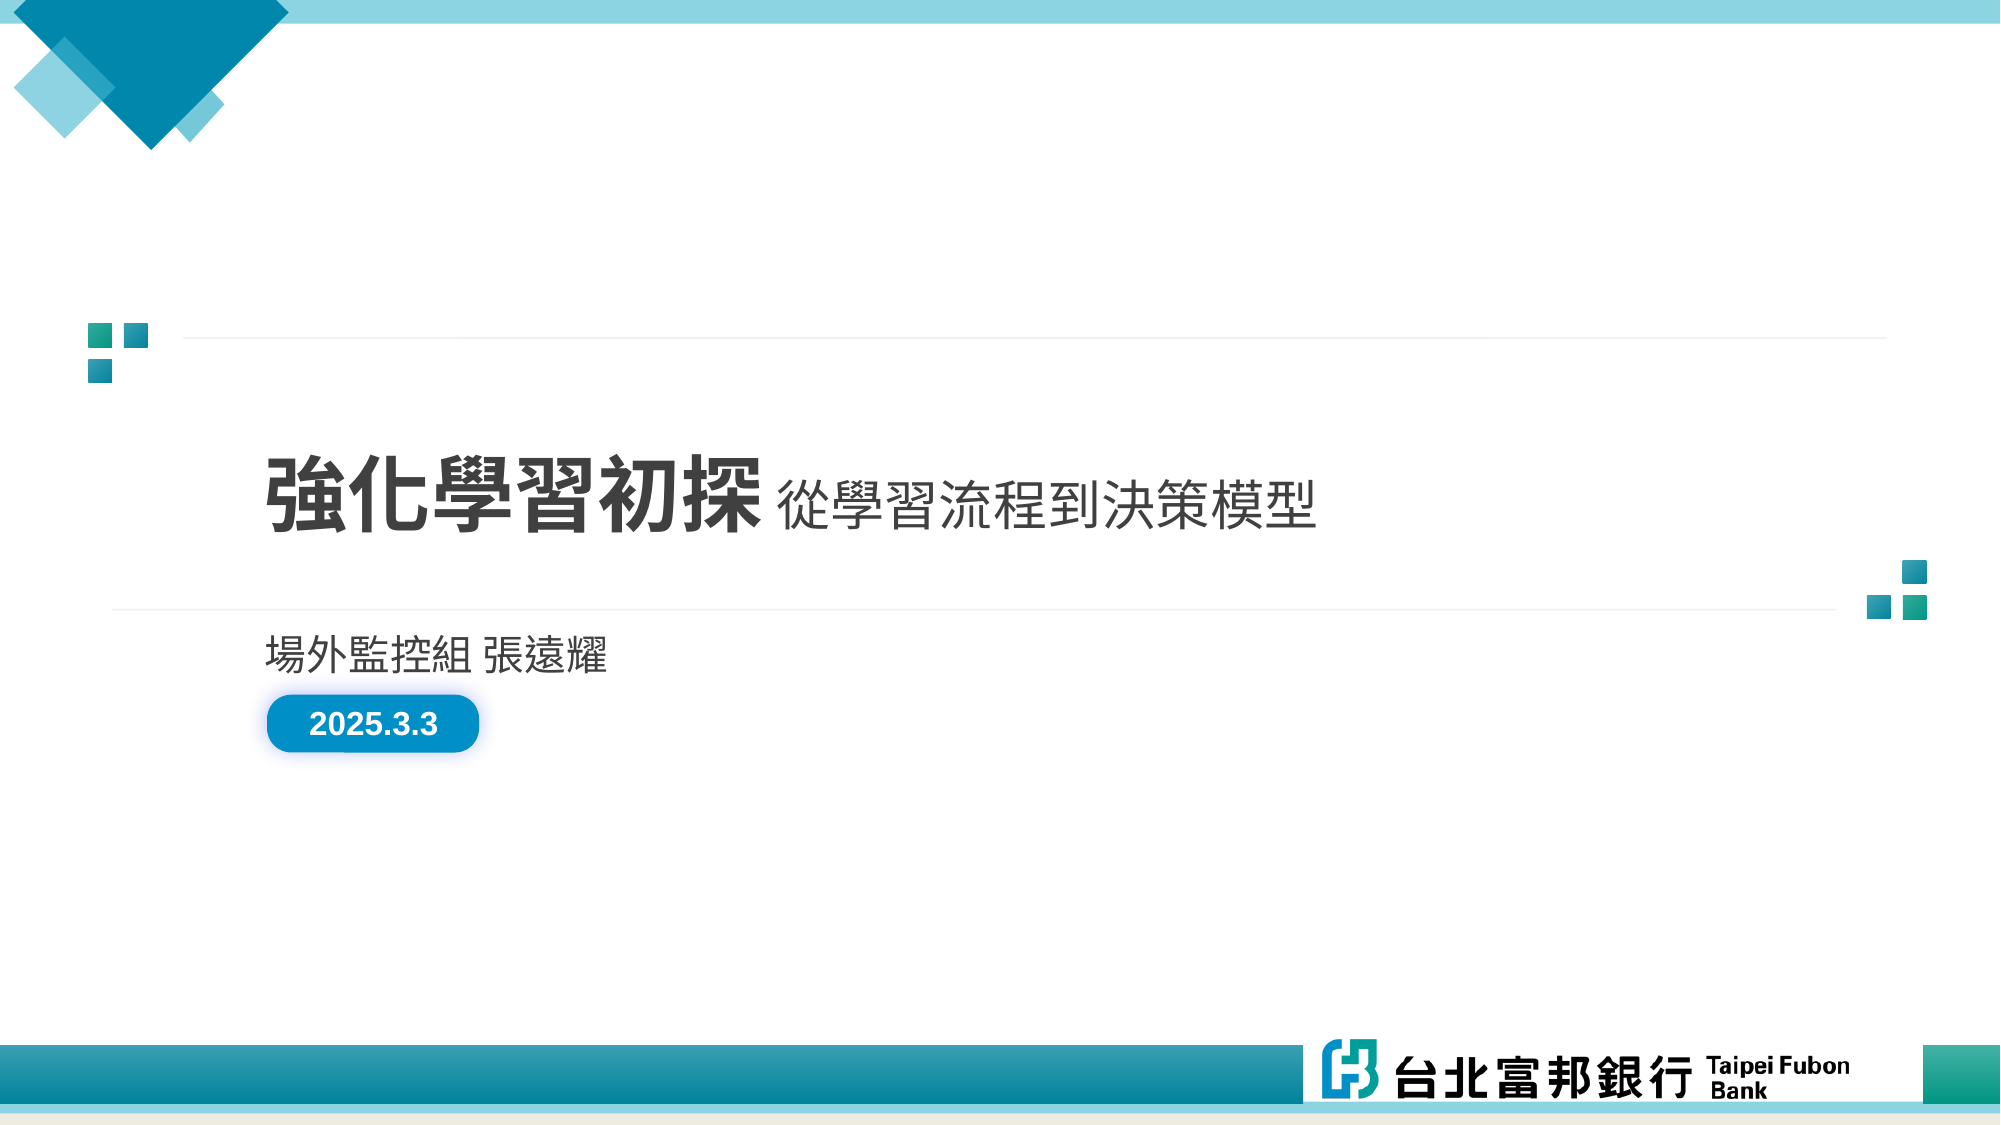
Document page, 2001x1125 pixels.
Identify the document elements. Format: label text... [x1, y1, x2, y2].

picture [1322, 1039, 1332, 1049]
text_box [266, 694, 480, 753]
title 強化學習初探 從學習流程到決策模型 [249, 396, 1750, 602]
subtitle 場外監控組 張遠耀 [249, 621, 1750, 689]
picture [1332, 1039, 1849, 1099]
